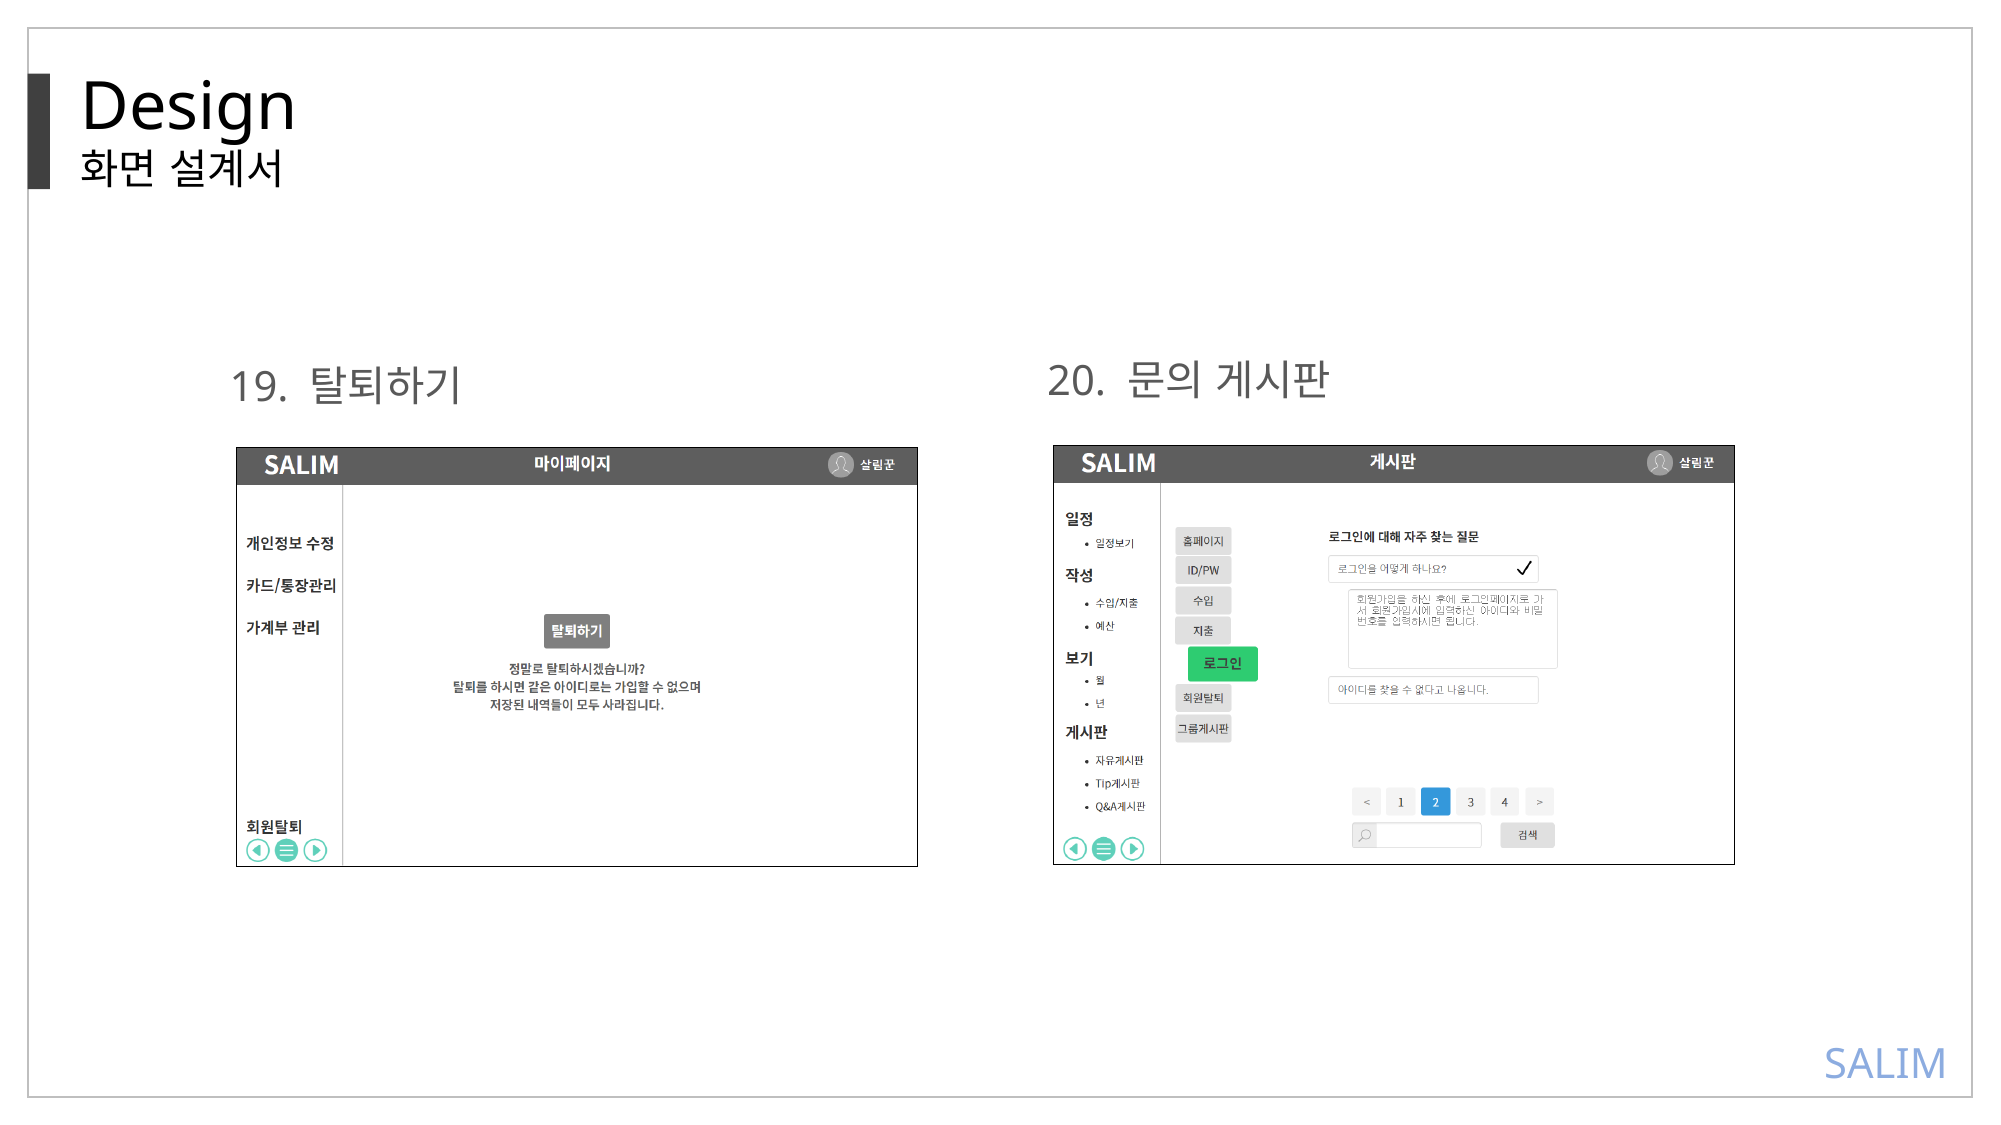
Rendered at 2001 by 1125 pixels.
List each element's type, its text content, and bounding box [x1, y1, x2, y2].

text_box [27, 73, 51, 190]
text_box 20. 문의 게시판 [1032, 346, 1682, 411]
picture [236, 447, 918, 867]
text_box 19. 탈퇴하기 [214, 351, 852, 417]
text_box [27, 27, 1973, 1098]
text_box SALIM [1800, 1029, 1972, 1095]
picture [1053, 445, 1735, 865]
text_box Design 화면 설계서 [65, 55, 863, 201]
